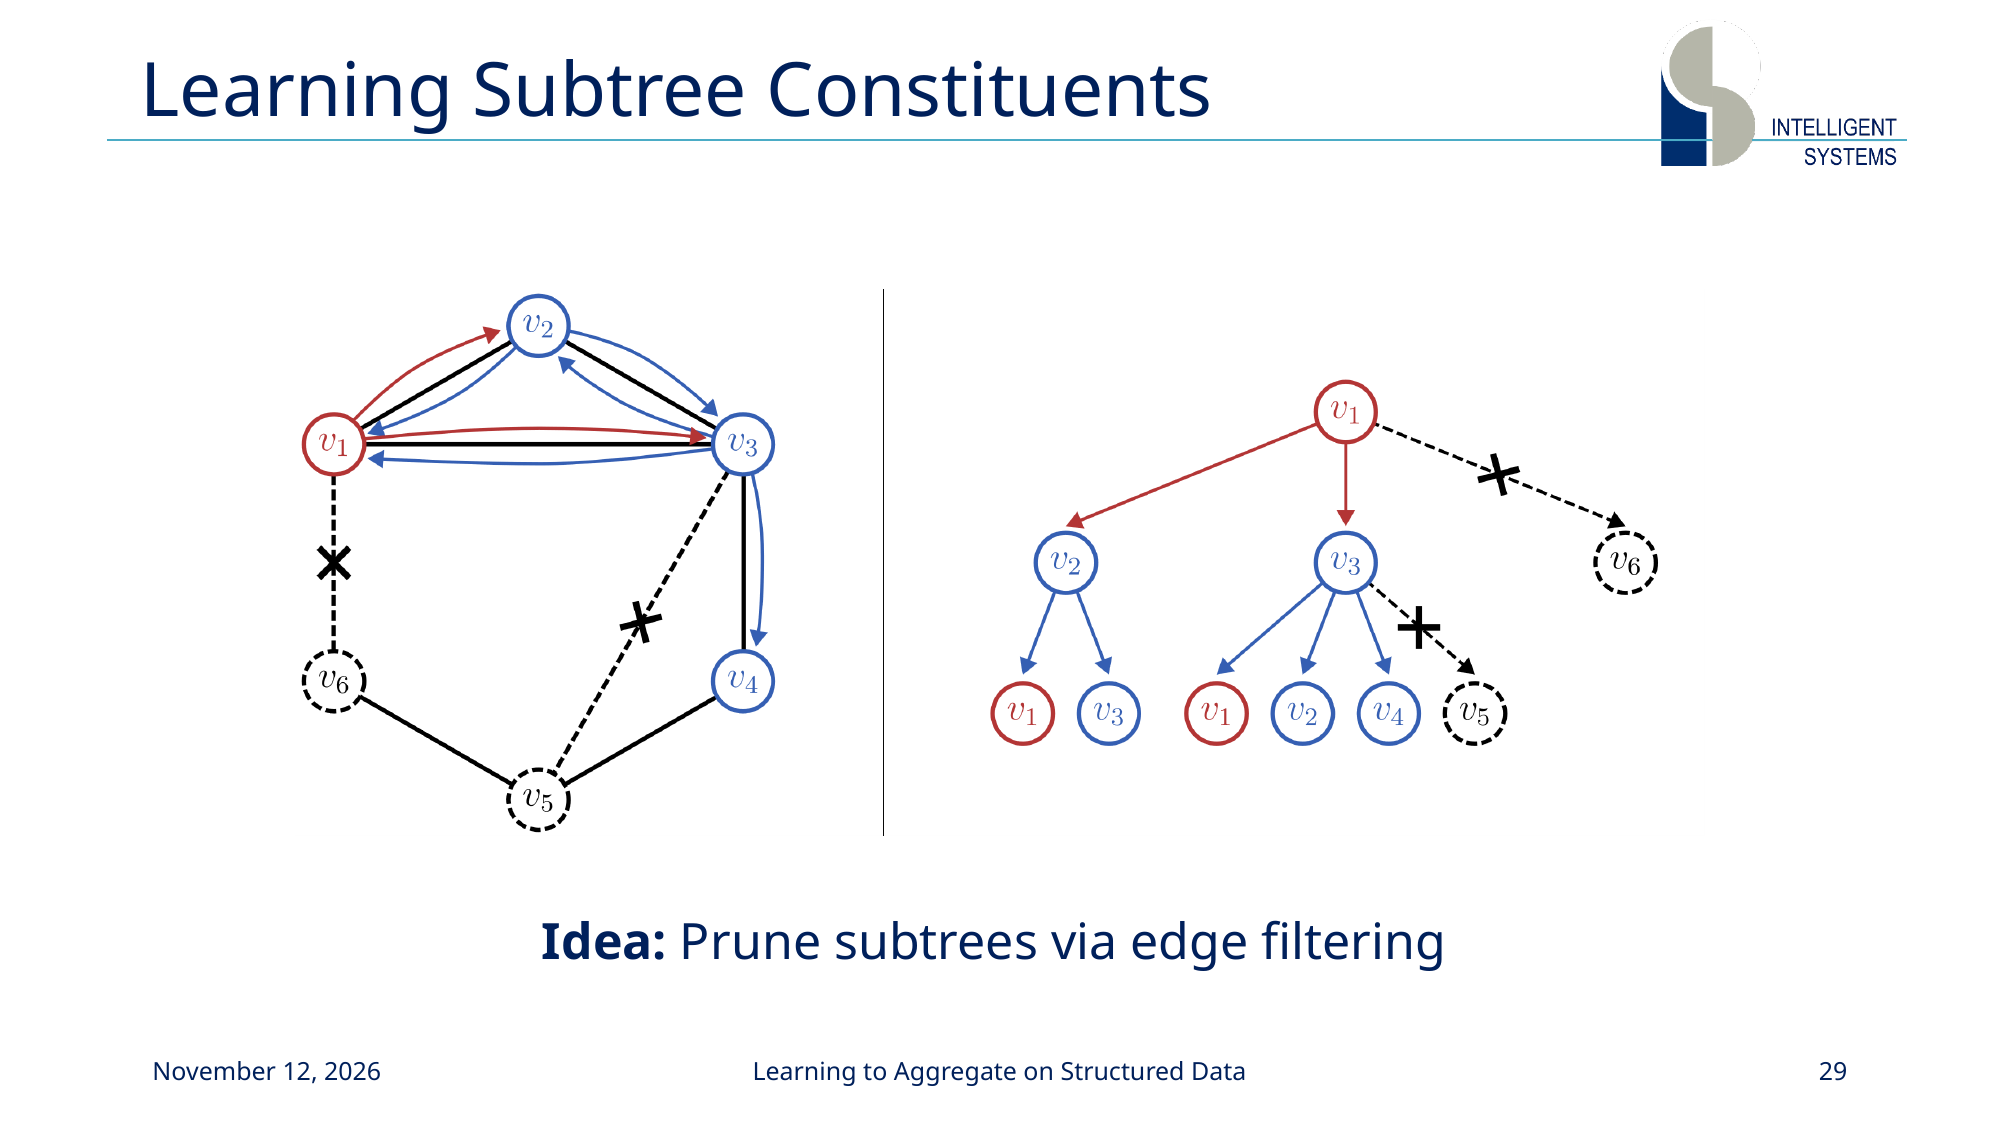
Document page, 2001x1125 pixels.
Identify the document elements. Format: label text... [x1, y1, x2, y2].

title Learning Subtree Constituents [125, 31, 1863, 141]
footer Learning to Aggregate on Structured Data [662, 1042, 1338, 1103]
picture [1661, 19, 1903, 139]
slide_number 29 [1412, 1042, 1863, 1103]
picture [1661, 141, 1903, 172]
picture [295, 289, 1705, 836]
text_box Idea: Prune subtrees via edge filtering [389, 880, 1599, 998]
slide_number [137, 1042, 588, 1103]
